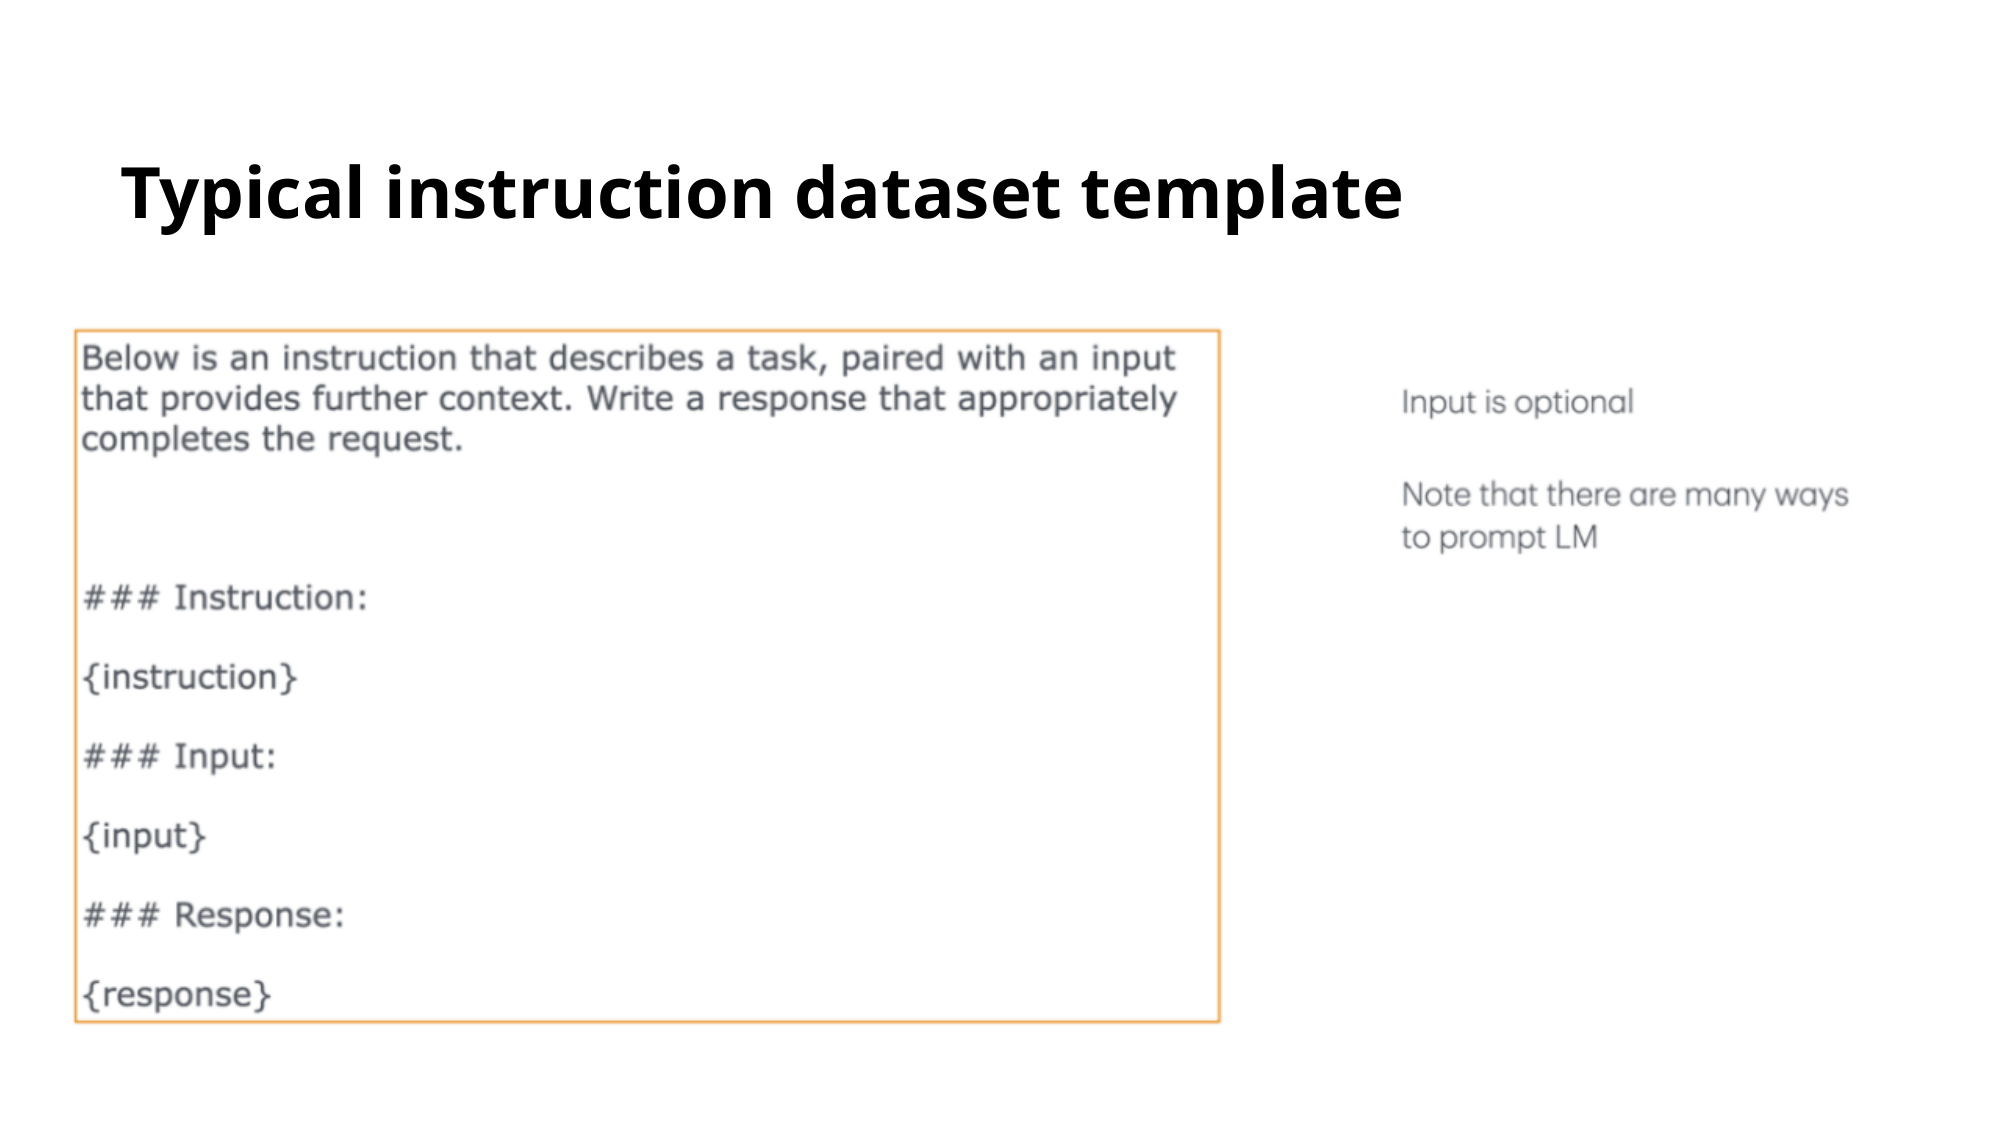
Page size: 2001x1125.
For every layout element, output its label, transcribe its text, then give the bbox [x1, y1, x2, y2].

title Typical instruction dataset template [105, 149, 1646, 285]
picture [39, 285, 1961, 1058]
